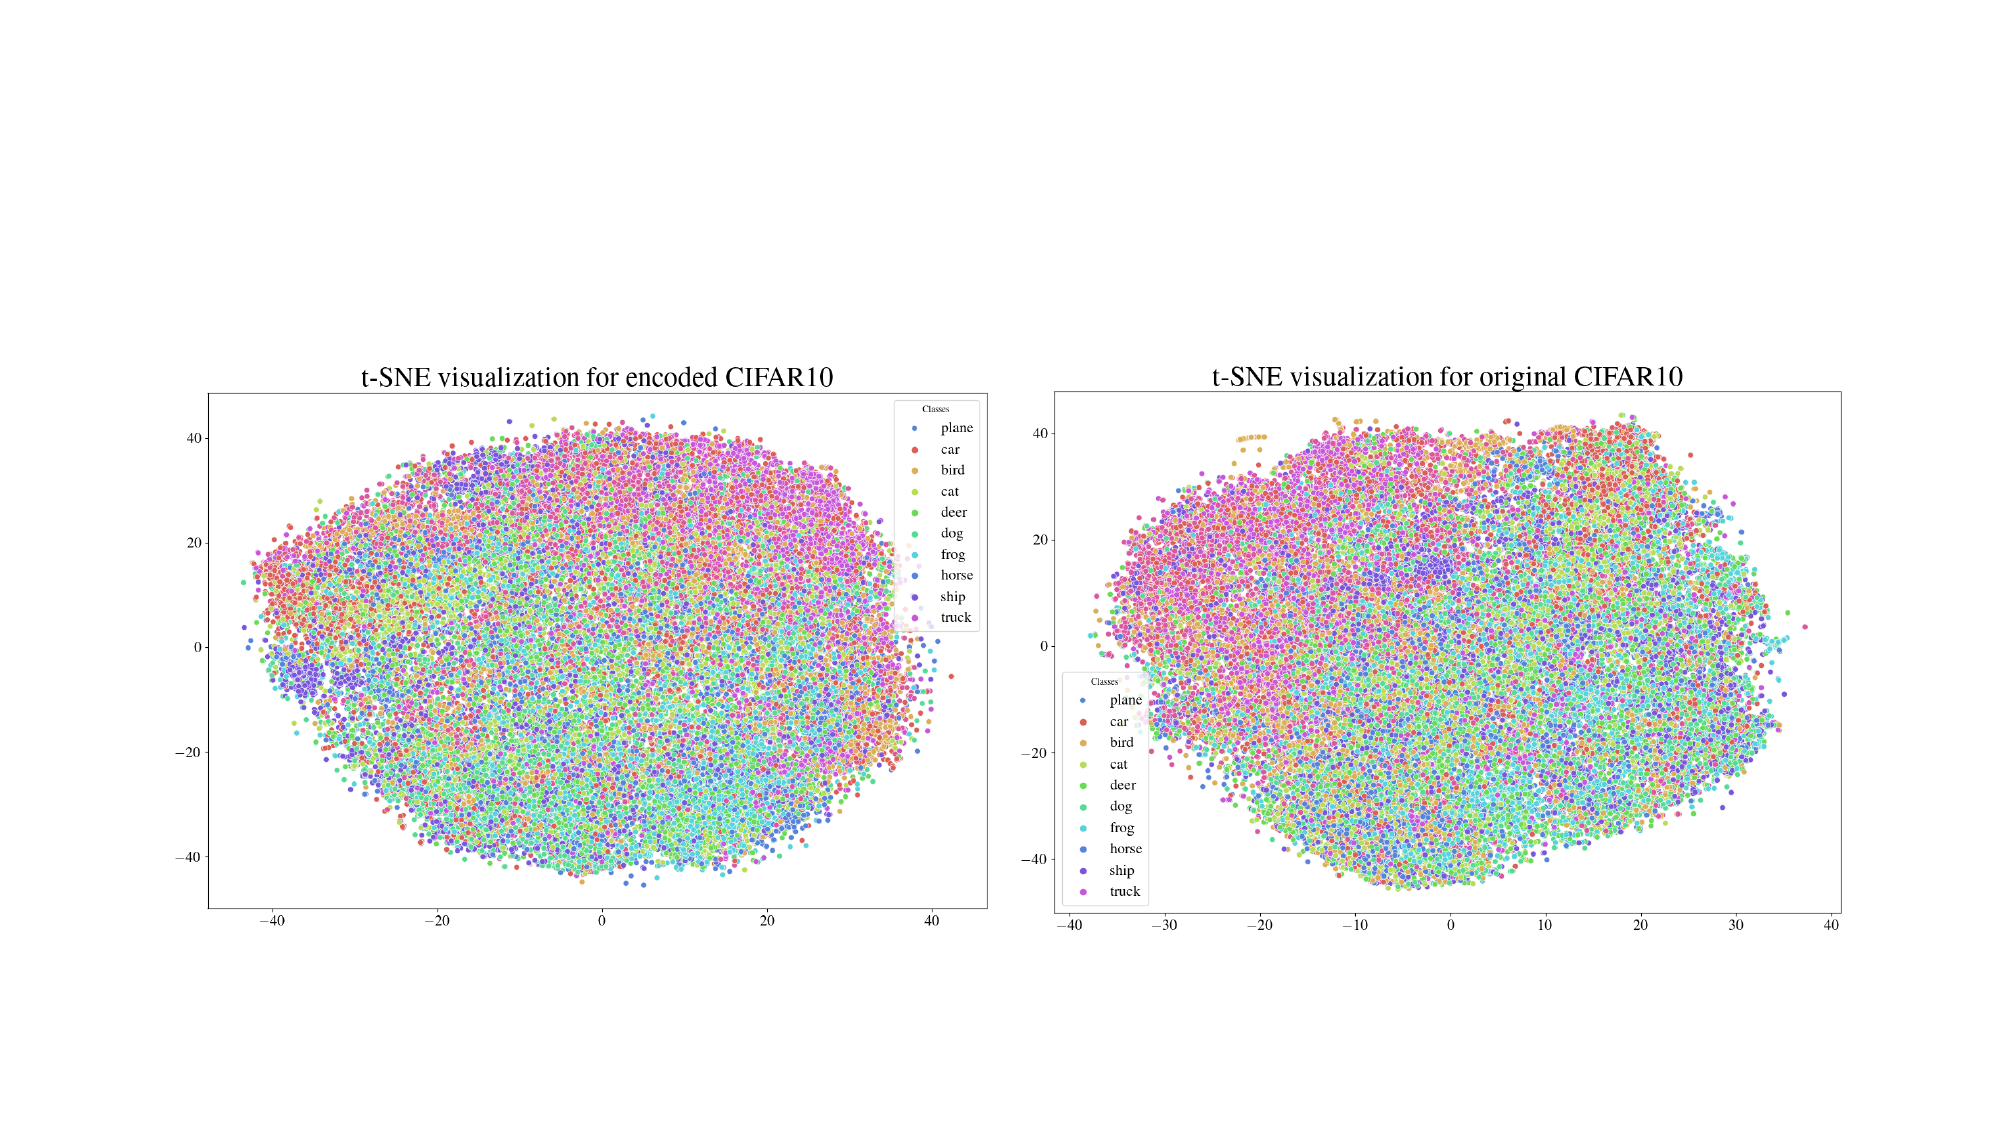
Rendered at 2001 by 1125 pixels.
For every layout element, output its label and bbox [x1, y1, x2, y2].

text_box [174, 339, 1851, 942]
